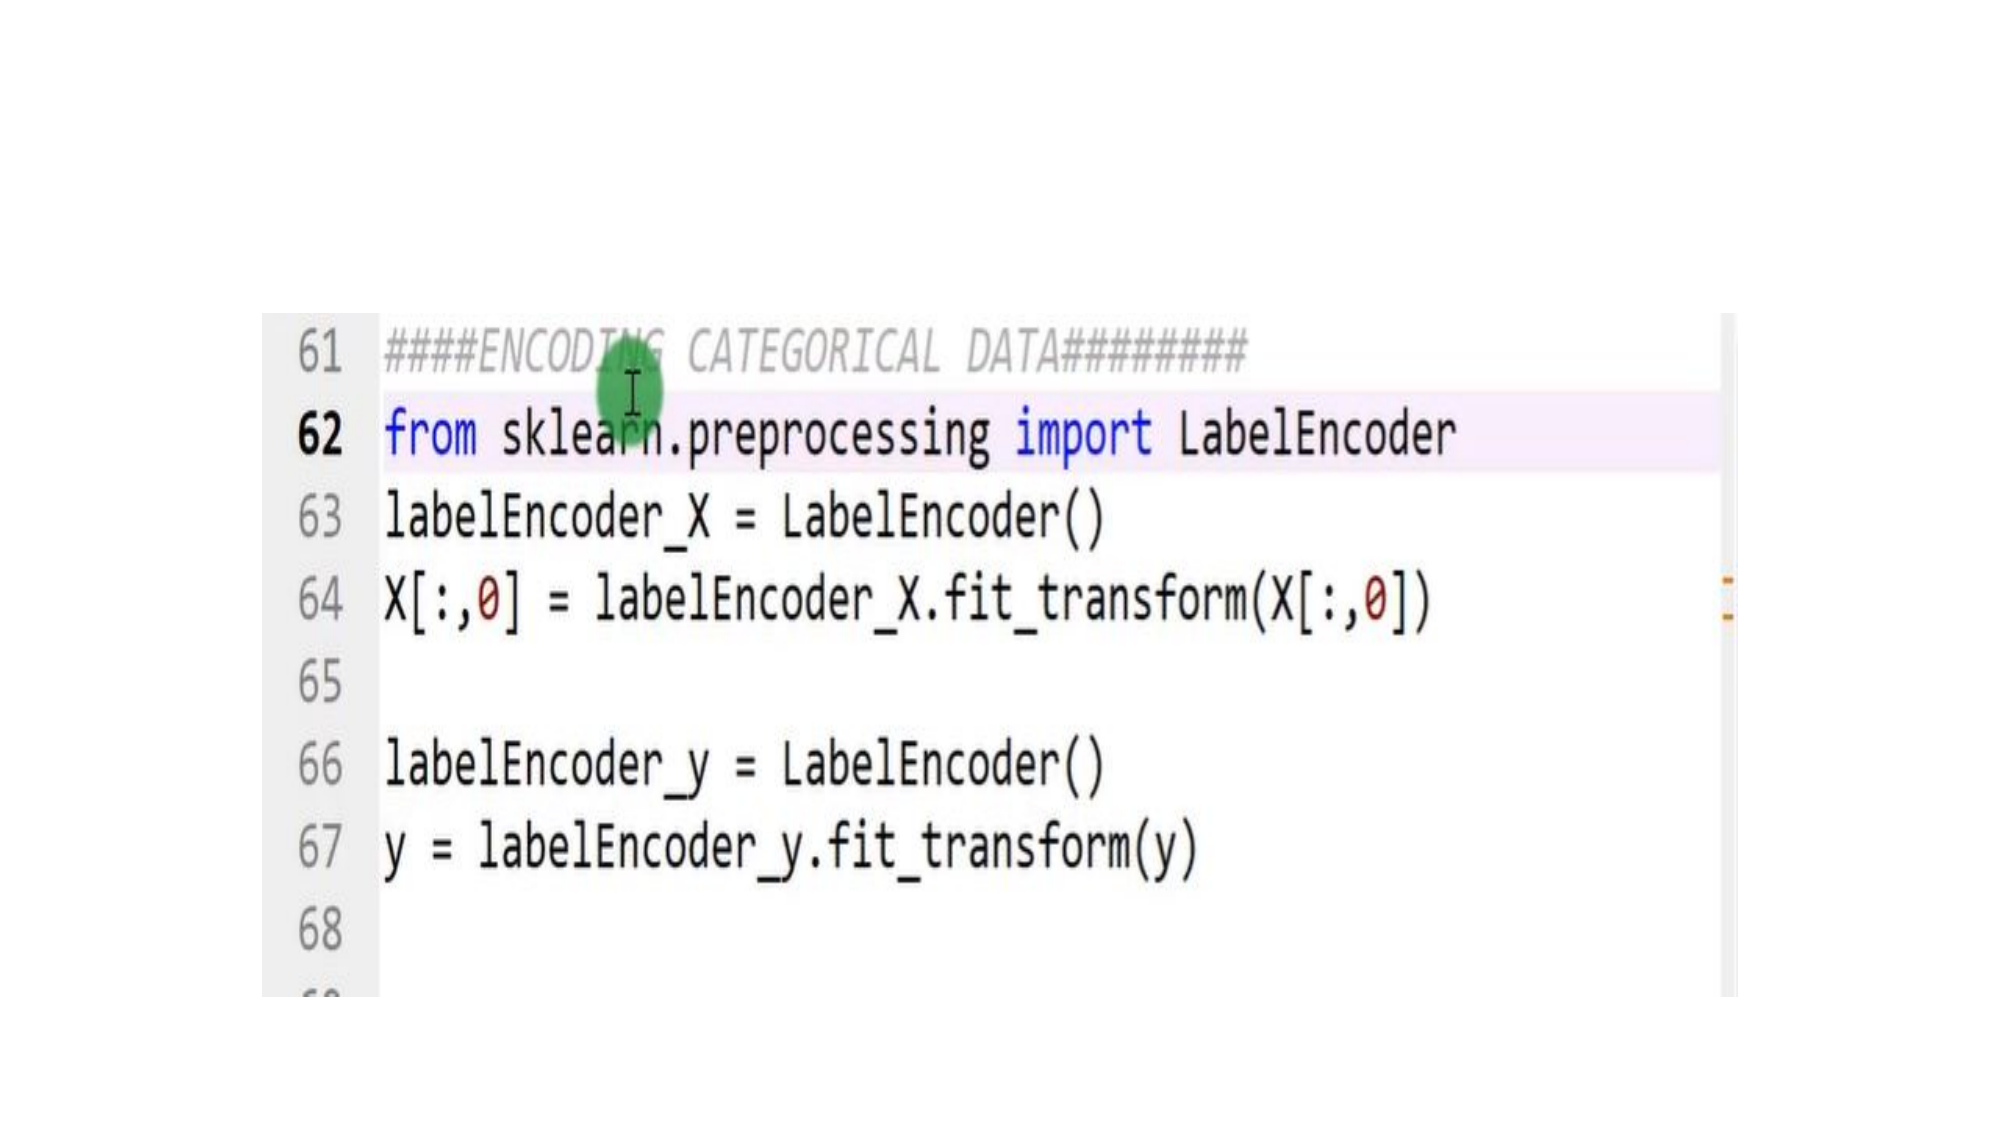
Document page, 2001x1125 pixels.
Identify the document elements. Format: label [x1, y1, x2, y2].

list [262, 313, 1738, 997]
